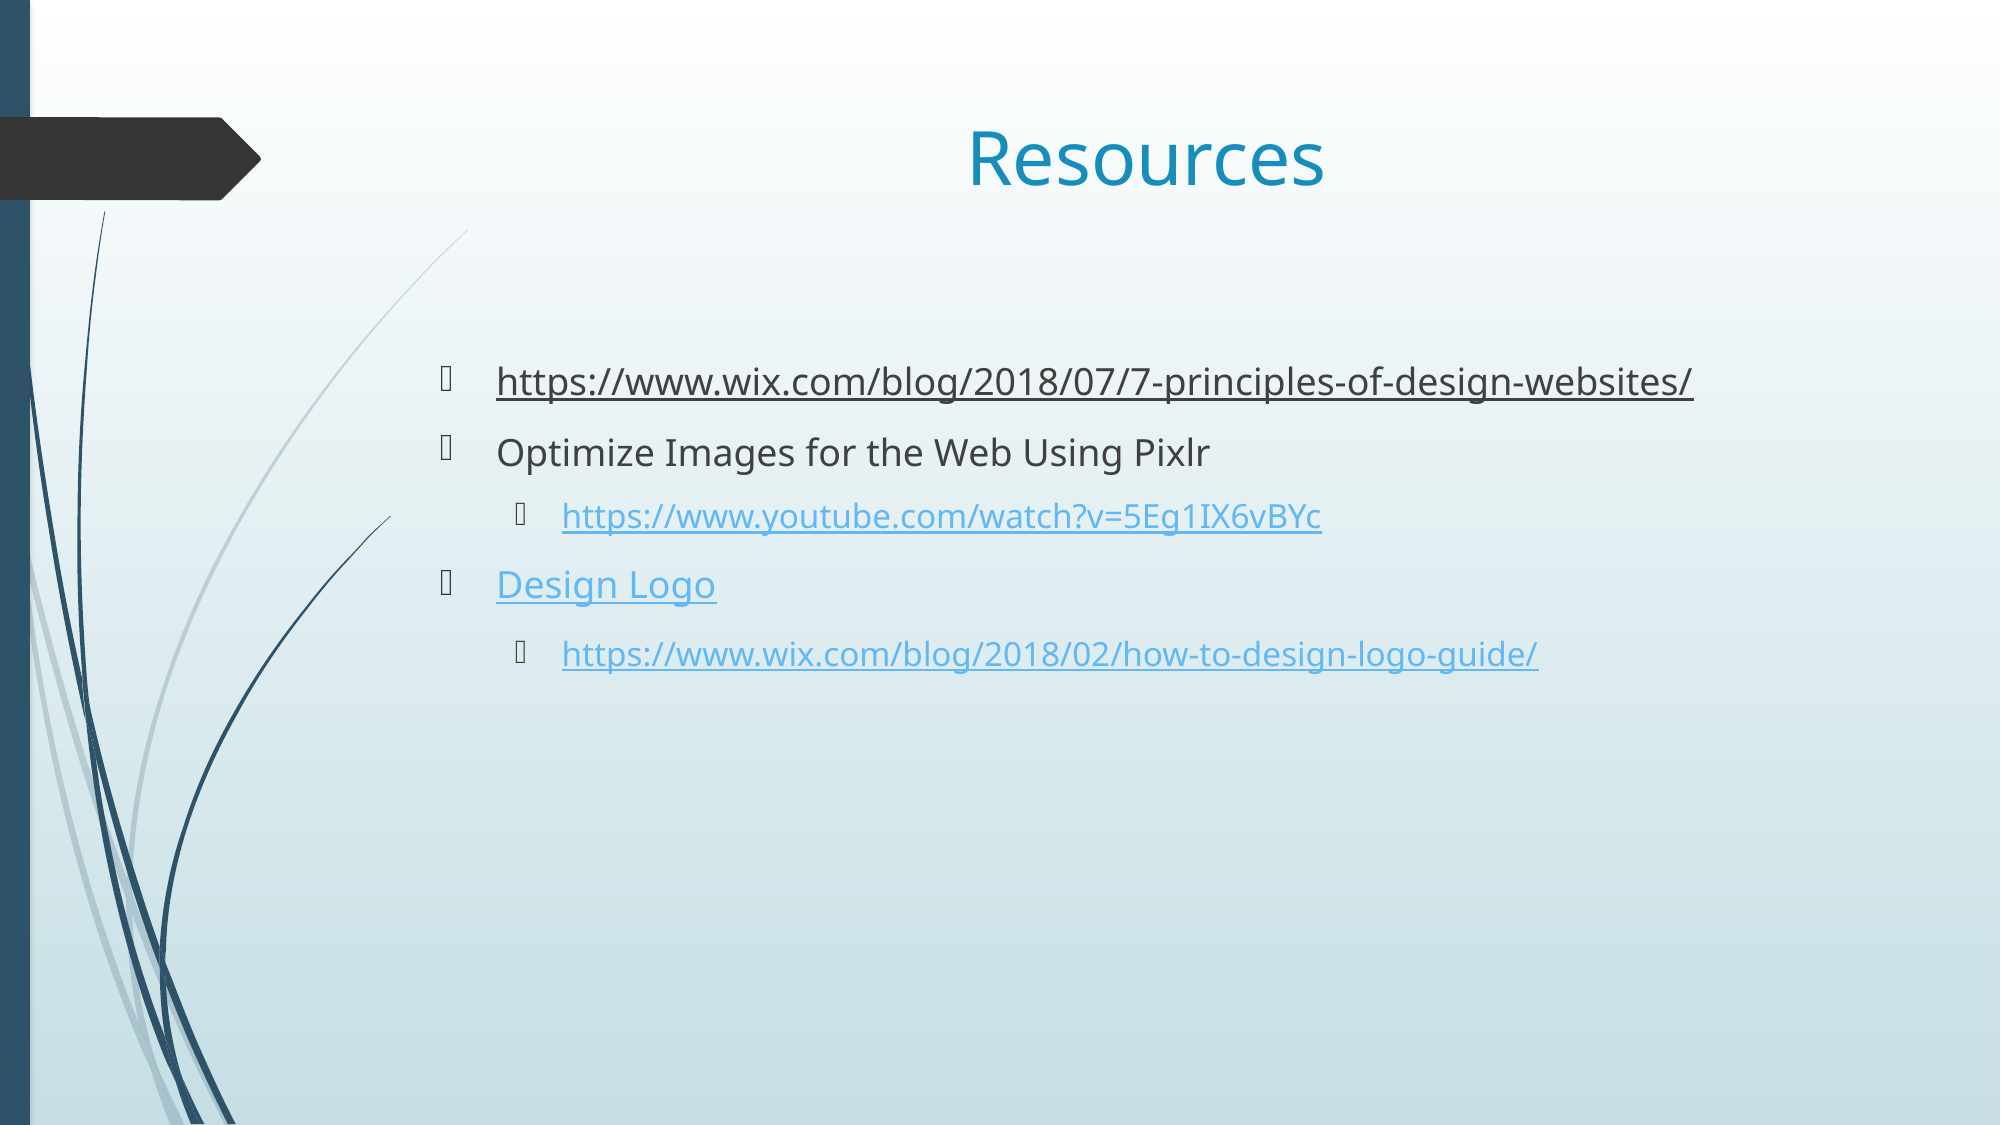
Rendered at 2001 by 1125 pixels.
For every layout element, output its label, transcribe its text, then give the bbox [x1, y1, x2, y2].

list https://www.wix.com/blog/2018/07/7-principles-of-design-websites/ Optimize Images for the Web Using Pixlr https://www.youtube.com/watch?v=5Eg1IX6vBYc Design Logo https://www.wix.com/blog/2018/02/how-to-design-logo-guide/ [424, 350, 1888, 970]
title Resources [425, 102, 1888, 313]
